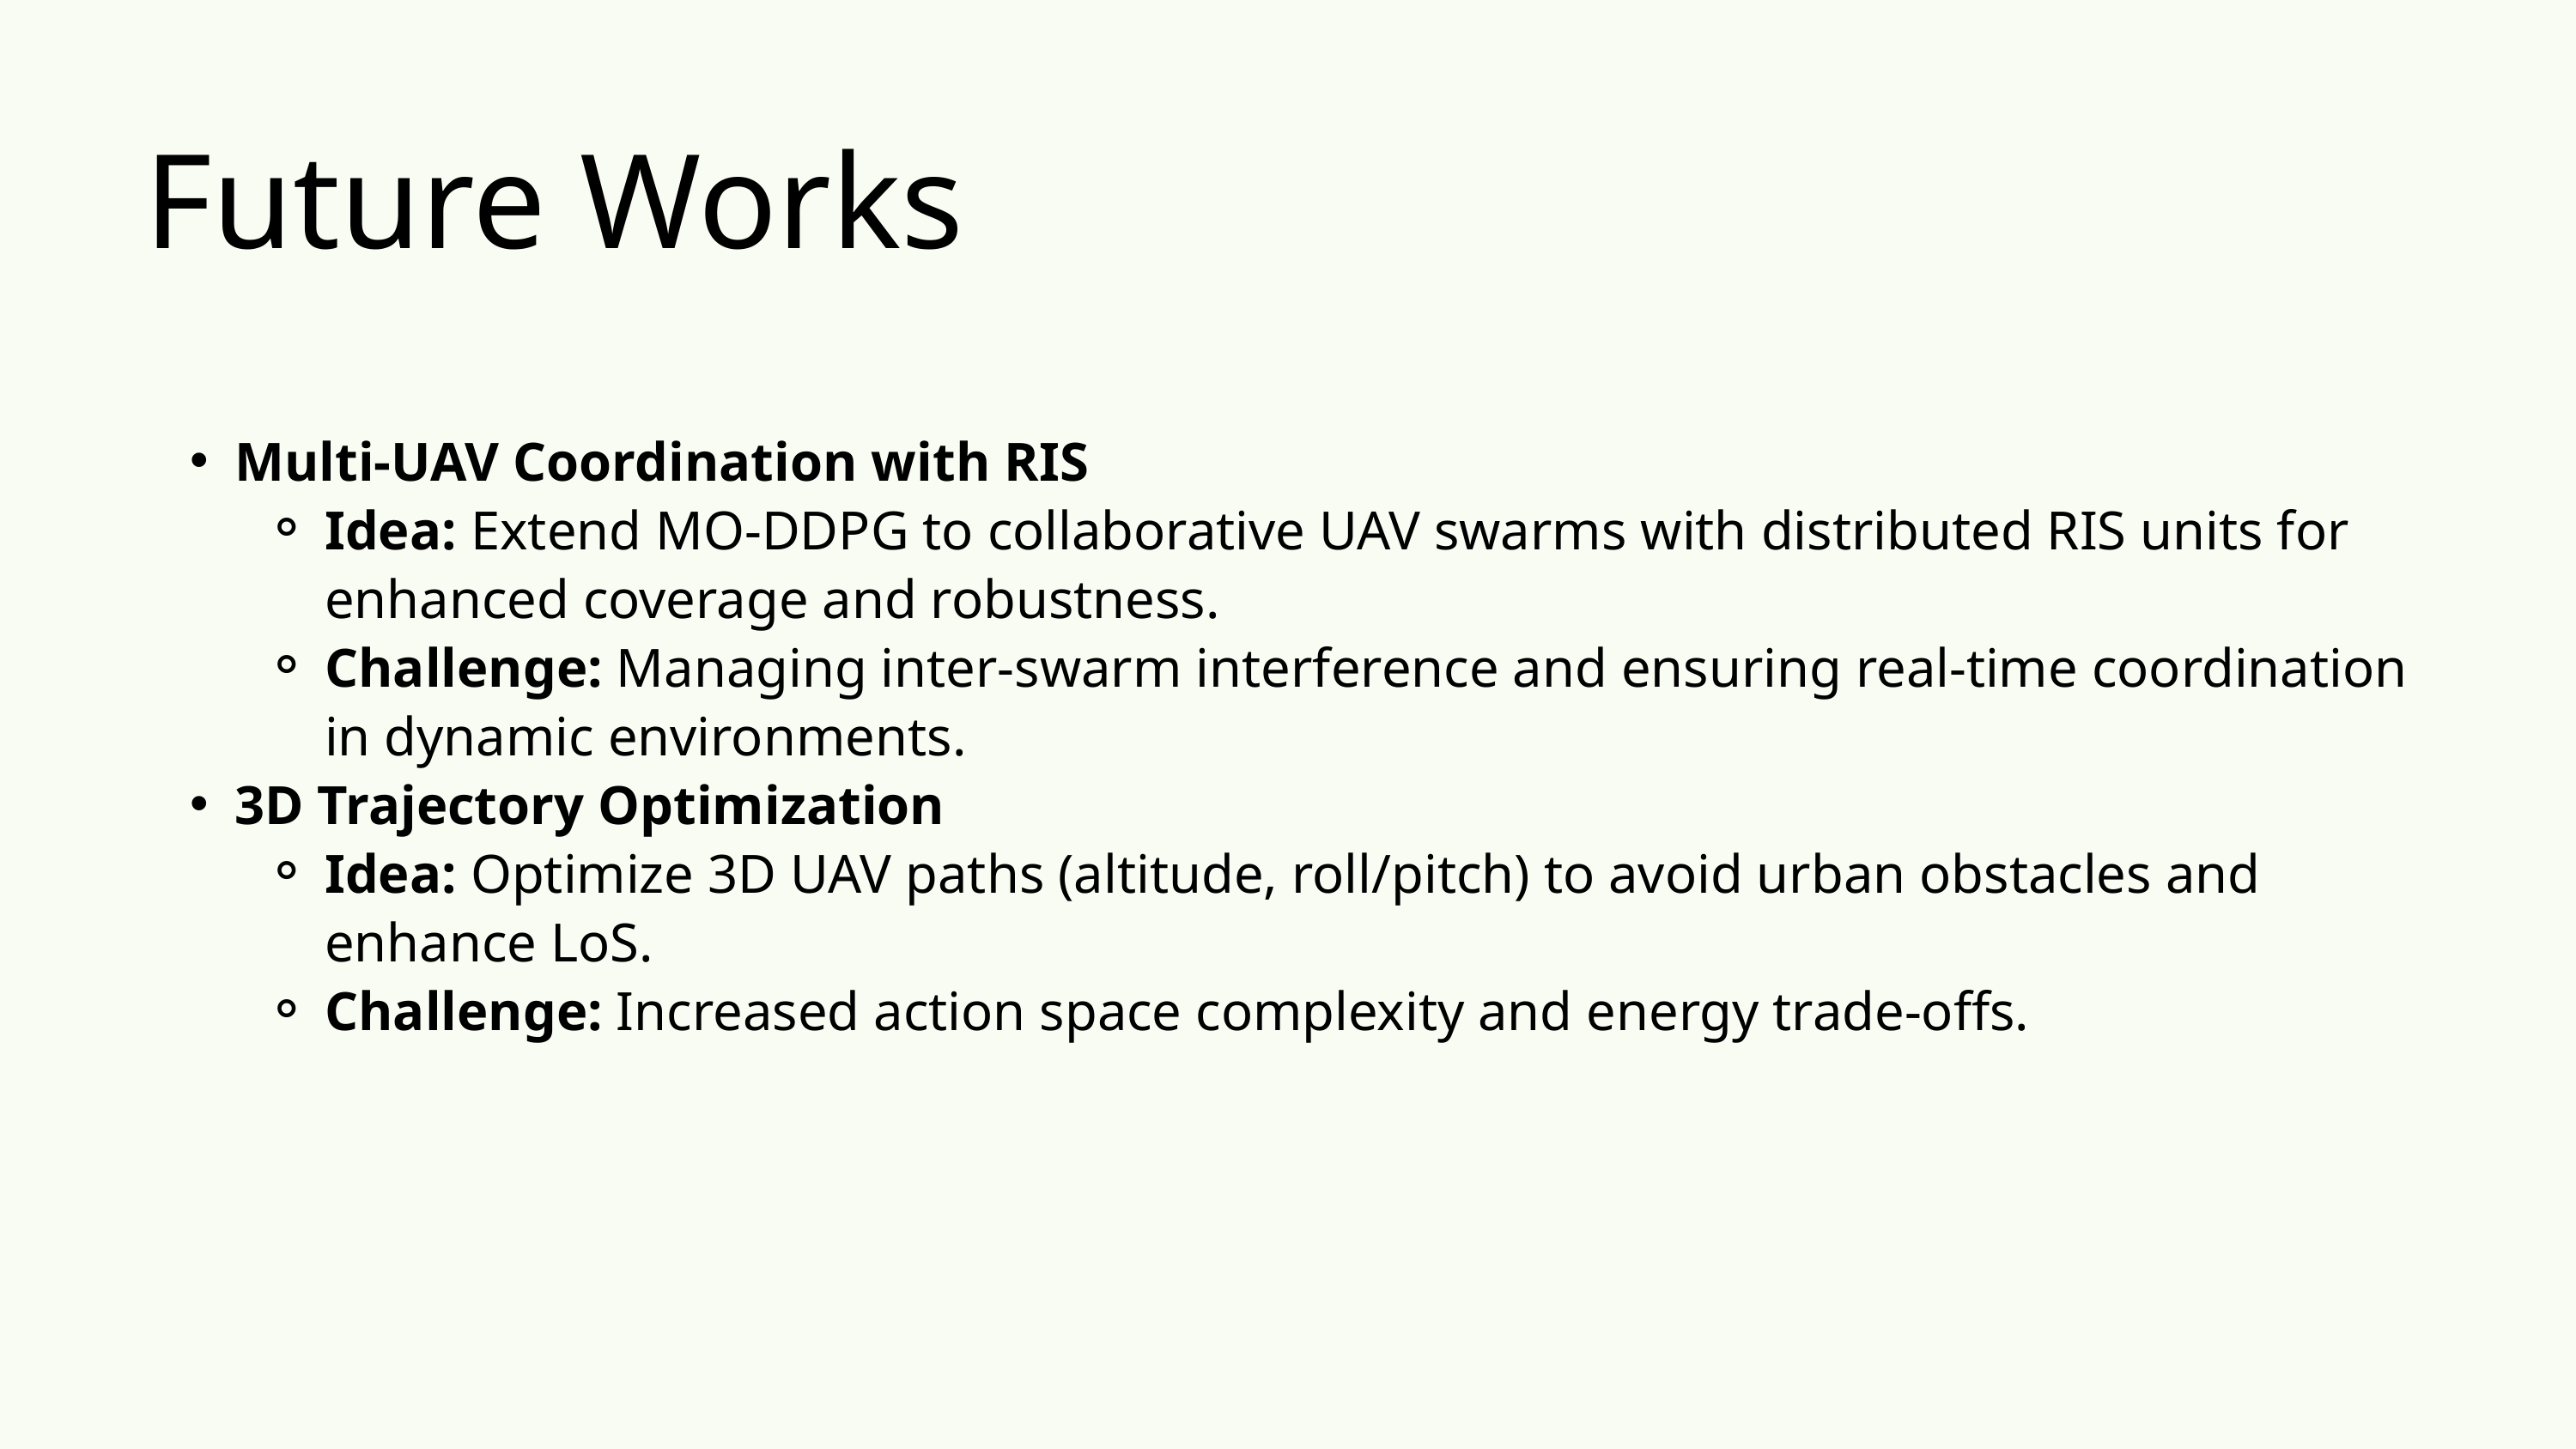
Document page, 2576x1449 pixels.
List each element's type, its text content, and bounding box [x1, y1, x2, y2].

text_box Multi-UAV Coordination with RIS Idea: Extend MO-DDPG to collaborative UAV swarms with distributed RIS units for enhanced coverage and robustness. Challenge: Managing inter-swarm interference and ensuring real-time coordination in dynamic environments. 3D Trajectory Optimization Idea: Optimize 3D UAV paths (altitude, roll/pitch) to avoid urban obstacles and enhance LoS. Challenge: Increased action space complexity and energy trade-offs. [144, 422, 2409, 1179]
text_box Future Works [144, 118, 2352, 276]
